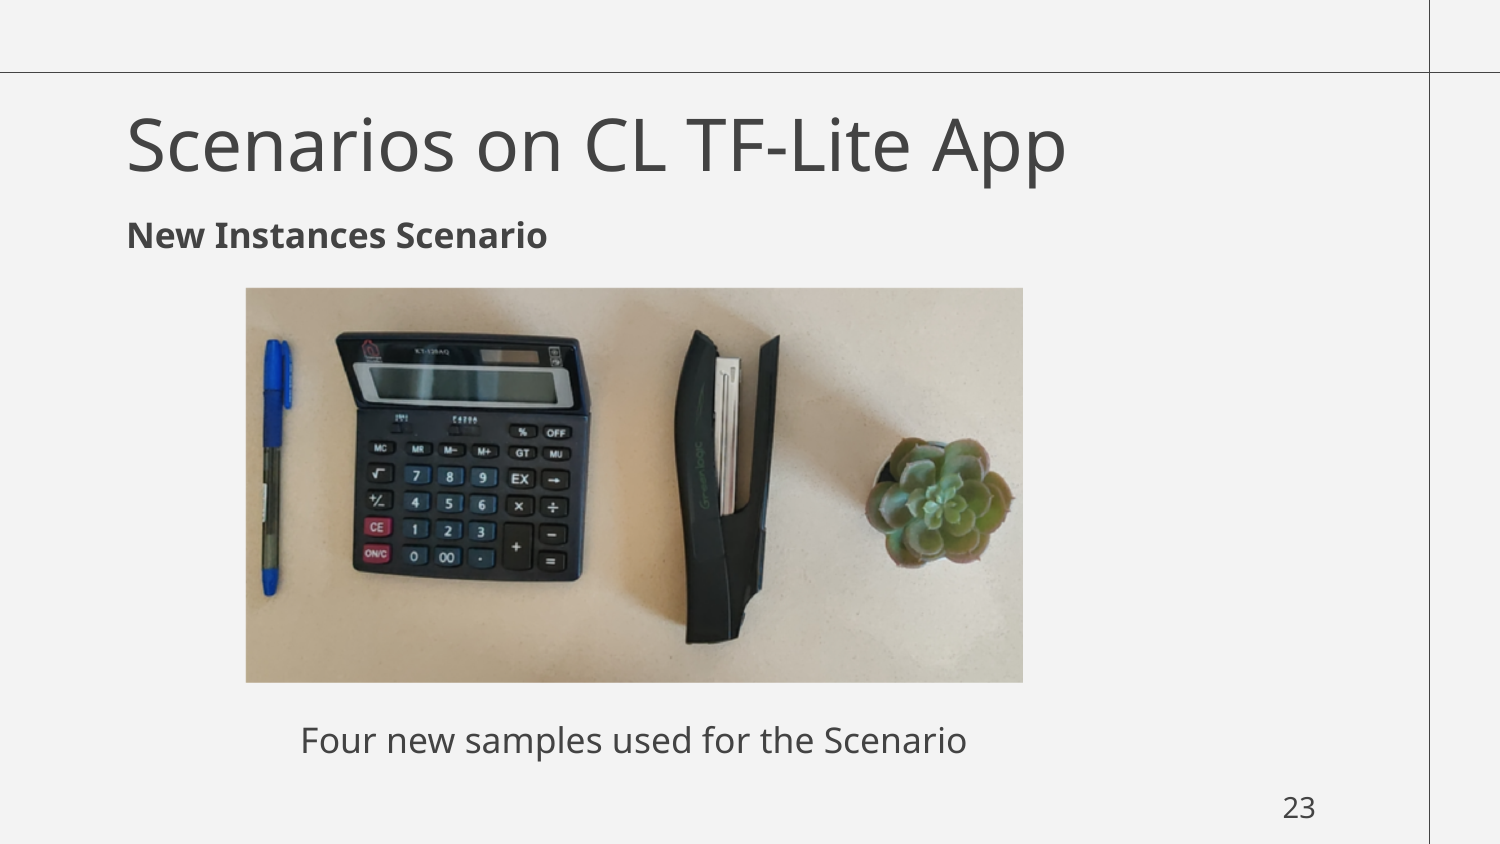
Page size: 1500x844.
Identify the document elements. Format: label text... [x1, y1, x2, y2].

text_box Four new samples used for the Scenario [245, 727, 430, 761]
text_box New Instances Scenario [110, 219, 430, 256]
slide_number 23 [1241, 773, 1332, 839]
text_box Four new samples used for the Scenario [837, 727, 1023, 761]
picture [247, 95, 1023, 844]
title Scenarios on CL TF-Lite App [110, 83, 1413, 164]
